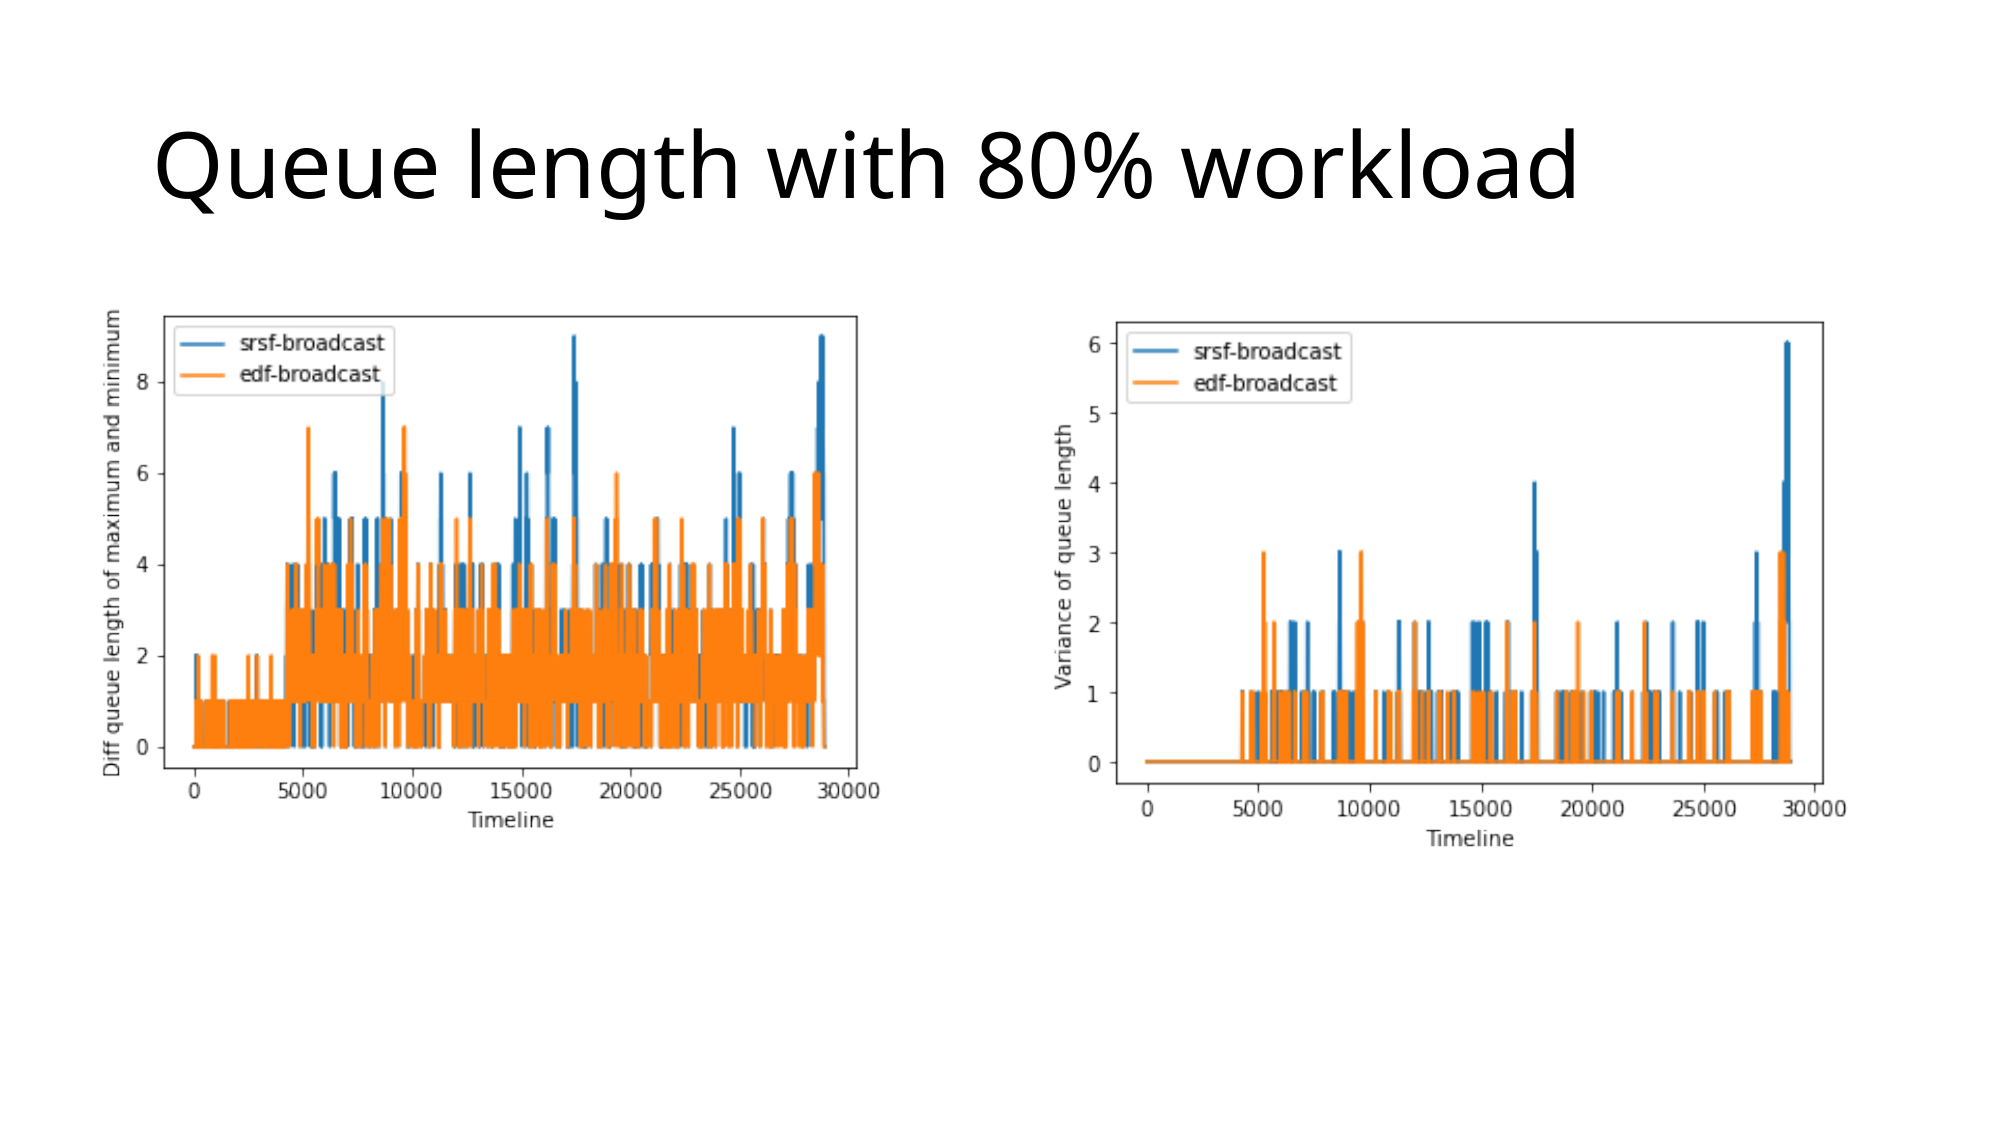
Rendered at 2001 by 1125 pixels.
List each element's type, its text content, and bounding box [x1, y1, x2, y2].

title Queue length with 80% workload [137, 59, 1863, 278]
picture [1042, 309, 1863, 864]
picture [91, 293, 896, 847]
